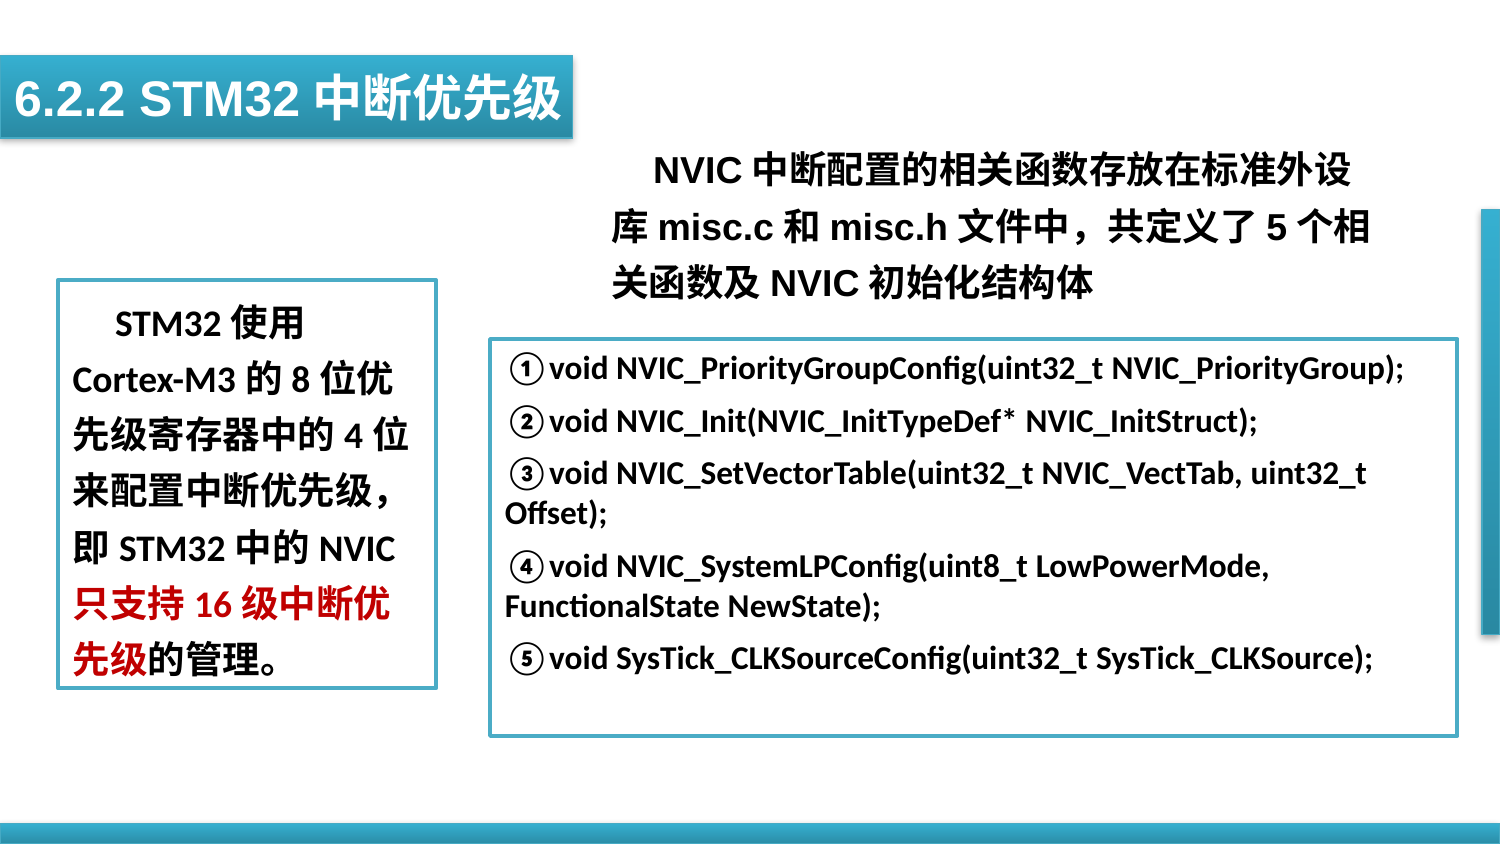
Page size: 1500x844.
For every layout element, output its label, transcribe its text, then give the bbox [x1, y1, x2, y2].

text_box [0, 134, 573, 139]
text_box 6.2.2 STM32中断优先级 [0, 59, 578, 134]
text_box [0, 55, 573, 59]
text_box NVIC中断配置的相关函数存放在标准外设库misc.c和misc.h文件中，共定义了5个相关函数及NVIC初始化结构体 [596, 127, 1388, 312]
text_box ①void NVIC_PriorityGroupConfig(uint32_t NVIC_PriorityGroup); ②void NVIC_Init(NVIC_InitTypeDef* NVIC_InitStruct); ③void NVIC_SetVectorTable(uint32_t NVIC_VectTab, uint32_t Offset); ④void NVIC_SystemLPConfig(uint8_t LowPowerMode, FunctionalState NewState); ⑤void SysTick_CLKSourceConfig(uint32_t SysTick_CLKSource); [488, 337, 1459, 738]
text_box STM32使用Cortex-M3的8位优先级寄存器中的4位来配置中断优先级，即STM32中的NVIC只支持16级中断优先级的管理。 [56, 278, 438, 690]
